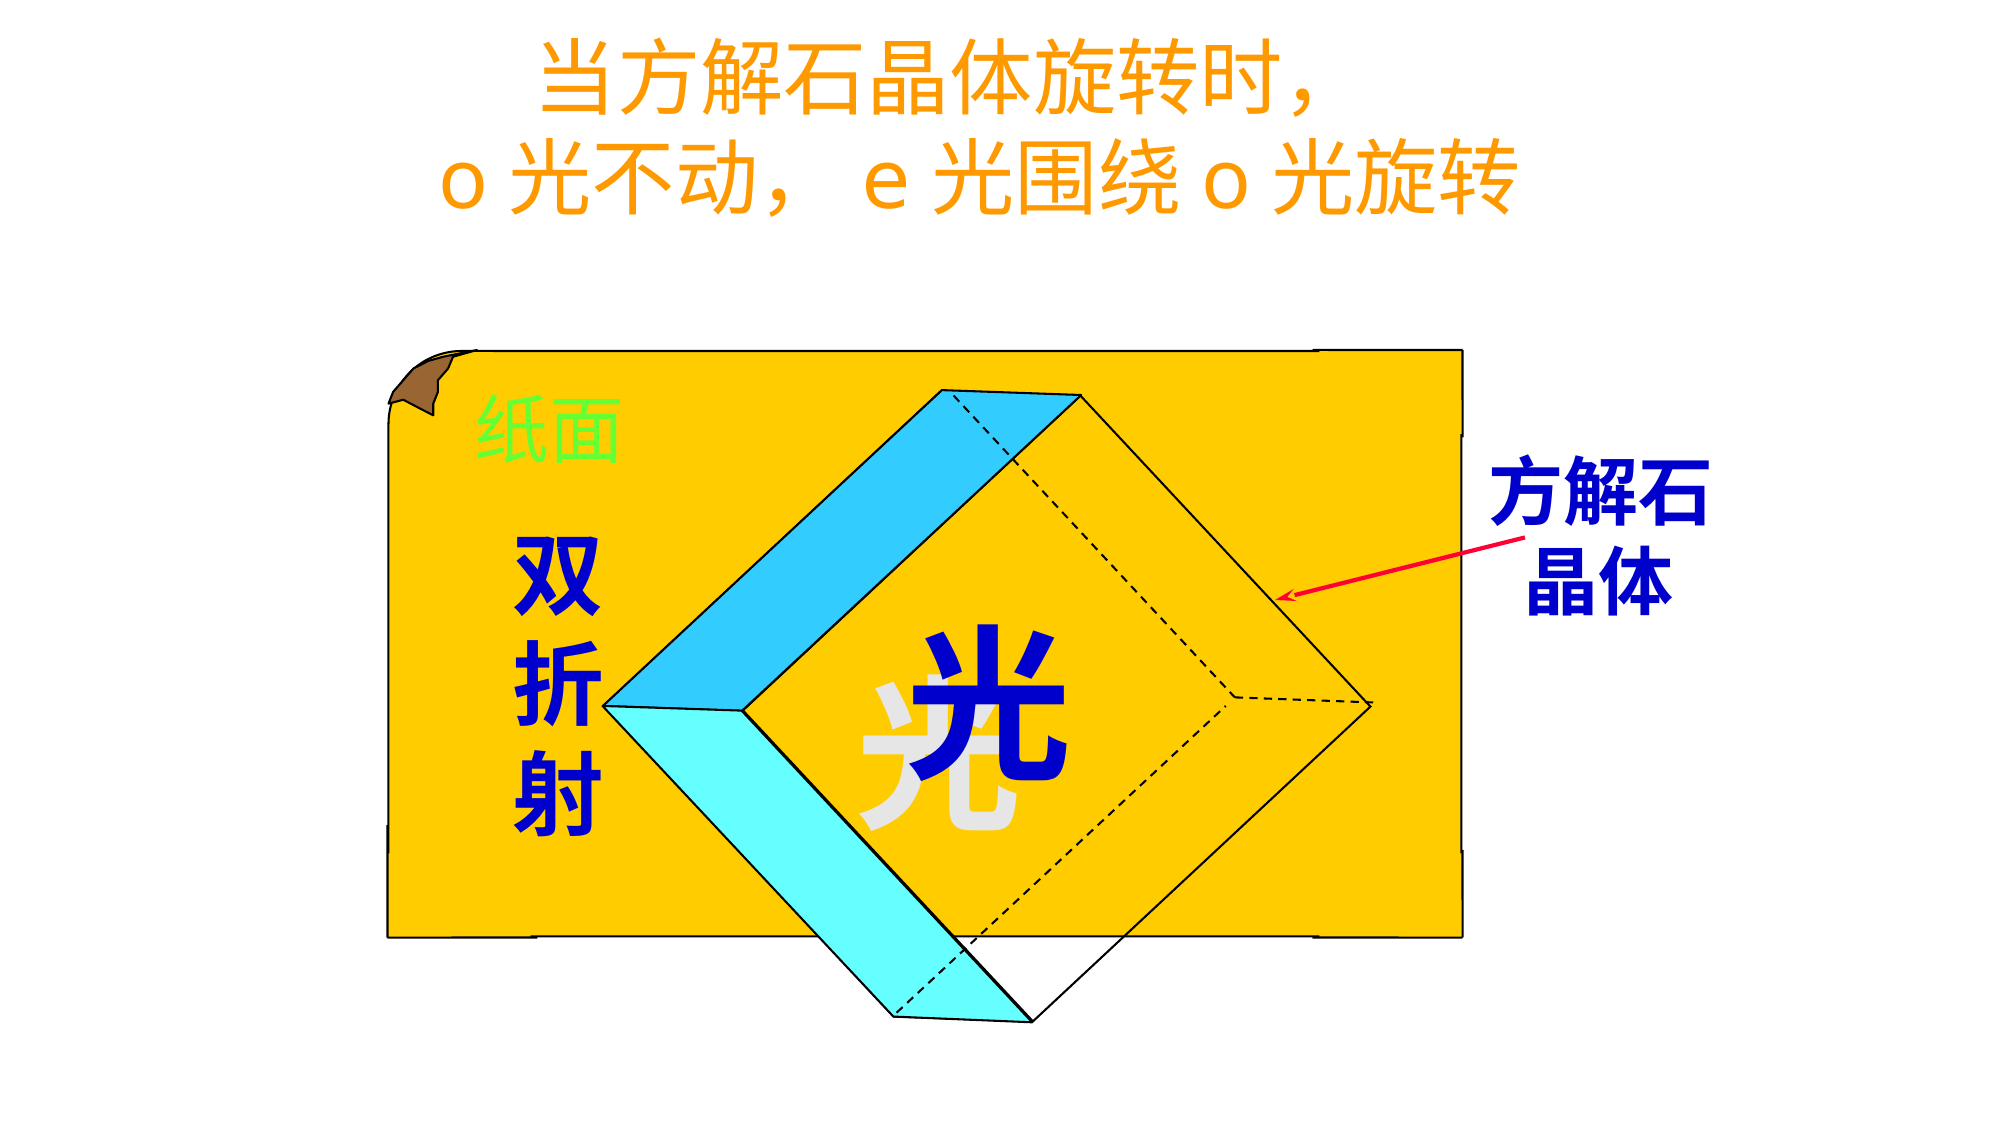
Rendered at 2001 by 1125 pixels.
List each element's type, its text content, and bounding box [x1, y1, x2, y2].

text_box 当方解石晶体旋转时， o光不动，e光围绕o光旋转 [423, 17, 1537, 233]
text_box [387, 349, 1463, 938]
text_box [602, 390, 1377, 1023]
text_box 方解石 晶体 [1473, 437, 1730, 633]
